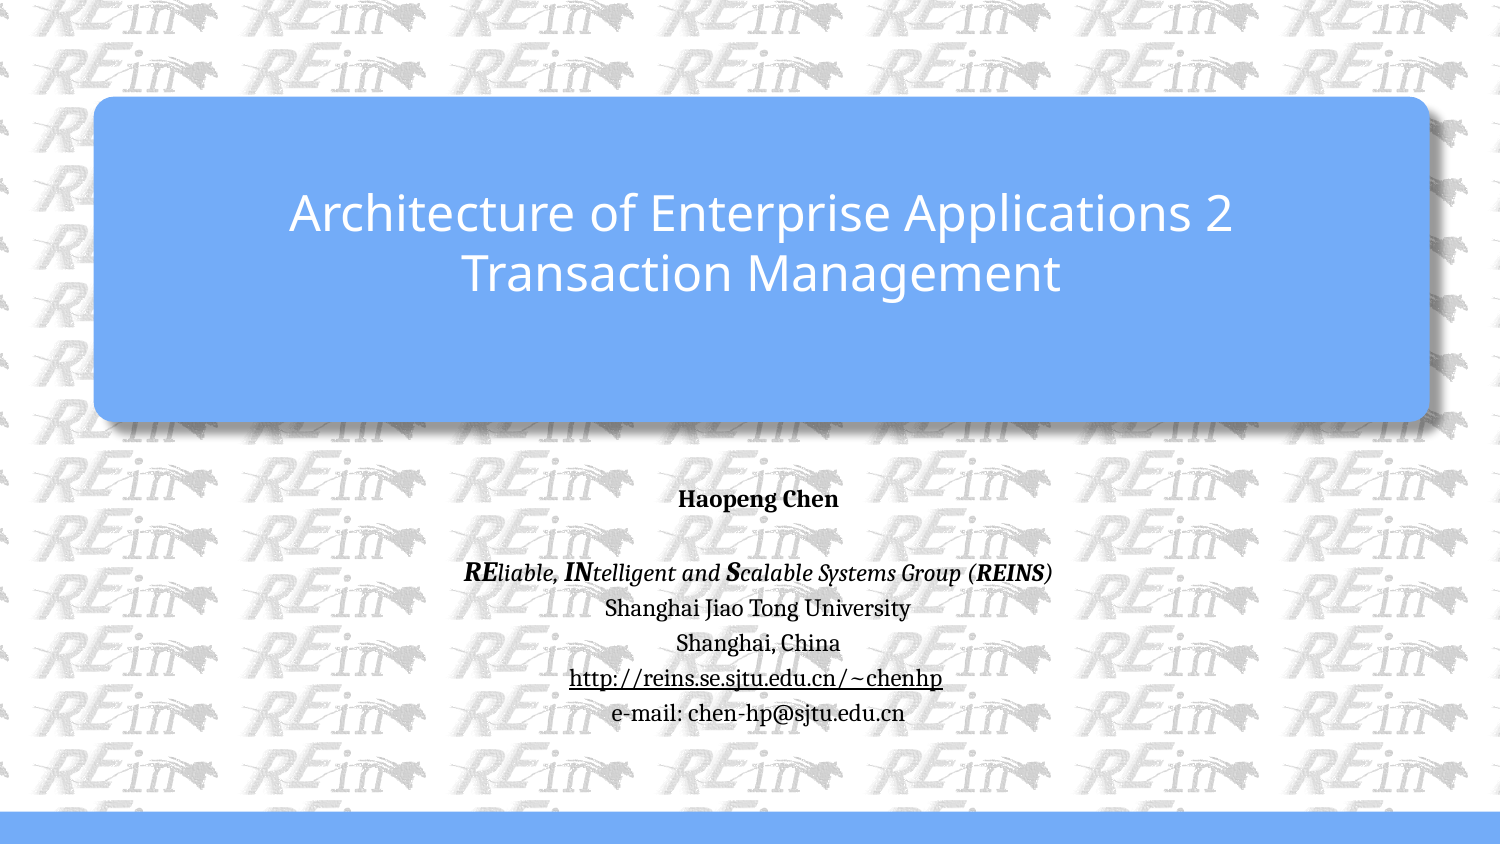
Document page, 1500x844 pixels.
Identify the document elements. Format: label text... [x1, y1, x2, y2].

title Architecture of Enterprise Applications 2 Transaction Management [124, 120, 1400, 396]
subtitle Haopeng Chen REliable, INtelligent and Scalable Systems Group (REINS) Shanghai Jiao Tong University Shanghai, China http://reins.se.sjtu.edu.cn/~chenhp e-mail: chen-hp@sjtu.edu.cn [365, 475, 1153, 777]
